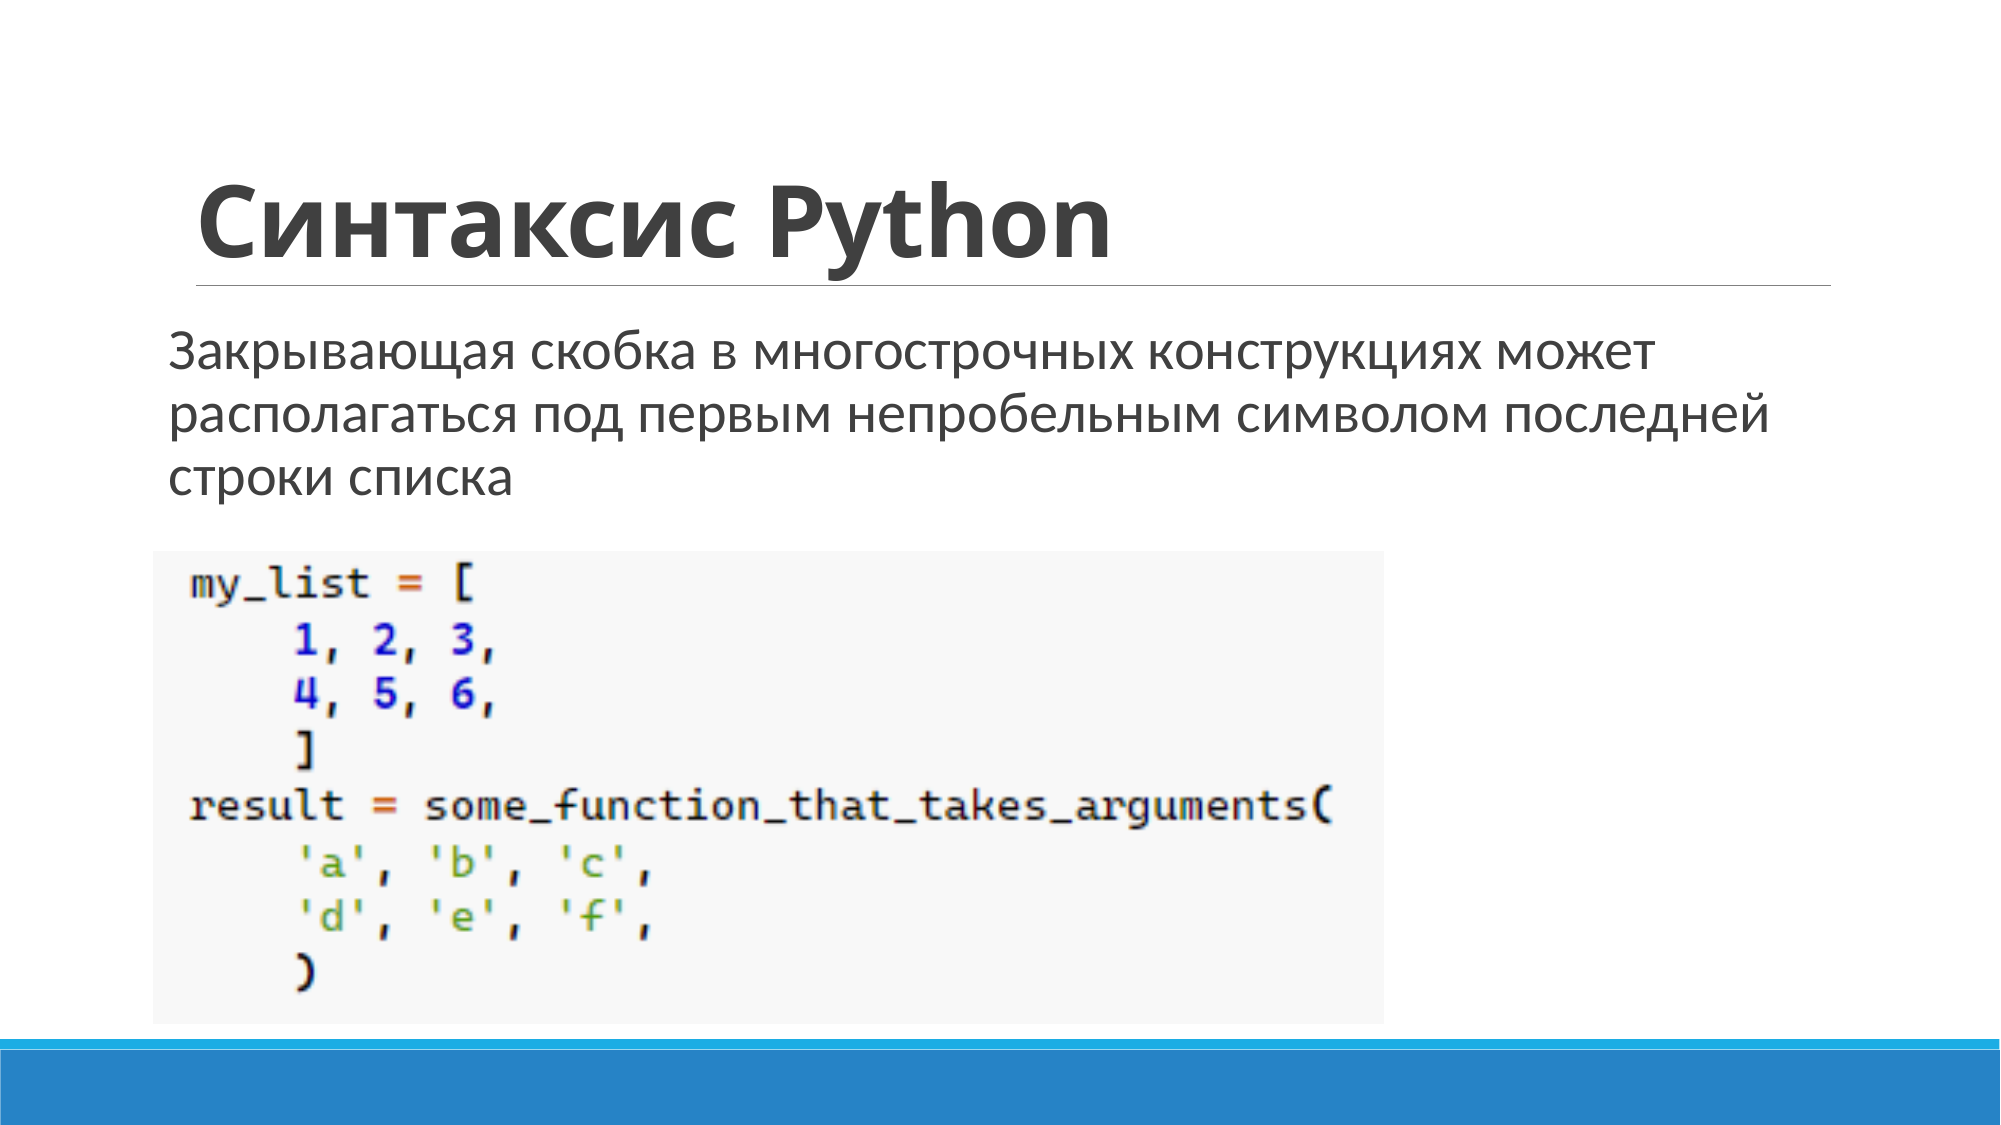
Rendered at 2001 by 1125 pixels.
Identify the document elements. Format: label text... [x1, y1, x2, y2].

title Синтаксис Python [180, 47, 1830, 285]
picture [152, 550, 1385, 1025]
list Закрывающая скобка в многострочных конструкциях может располагаться под первым непробельным символом последней строки списка [153, 311, 1804, 1024]
